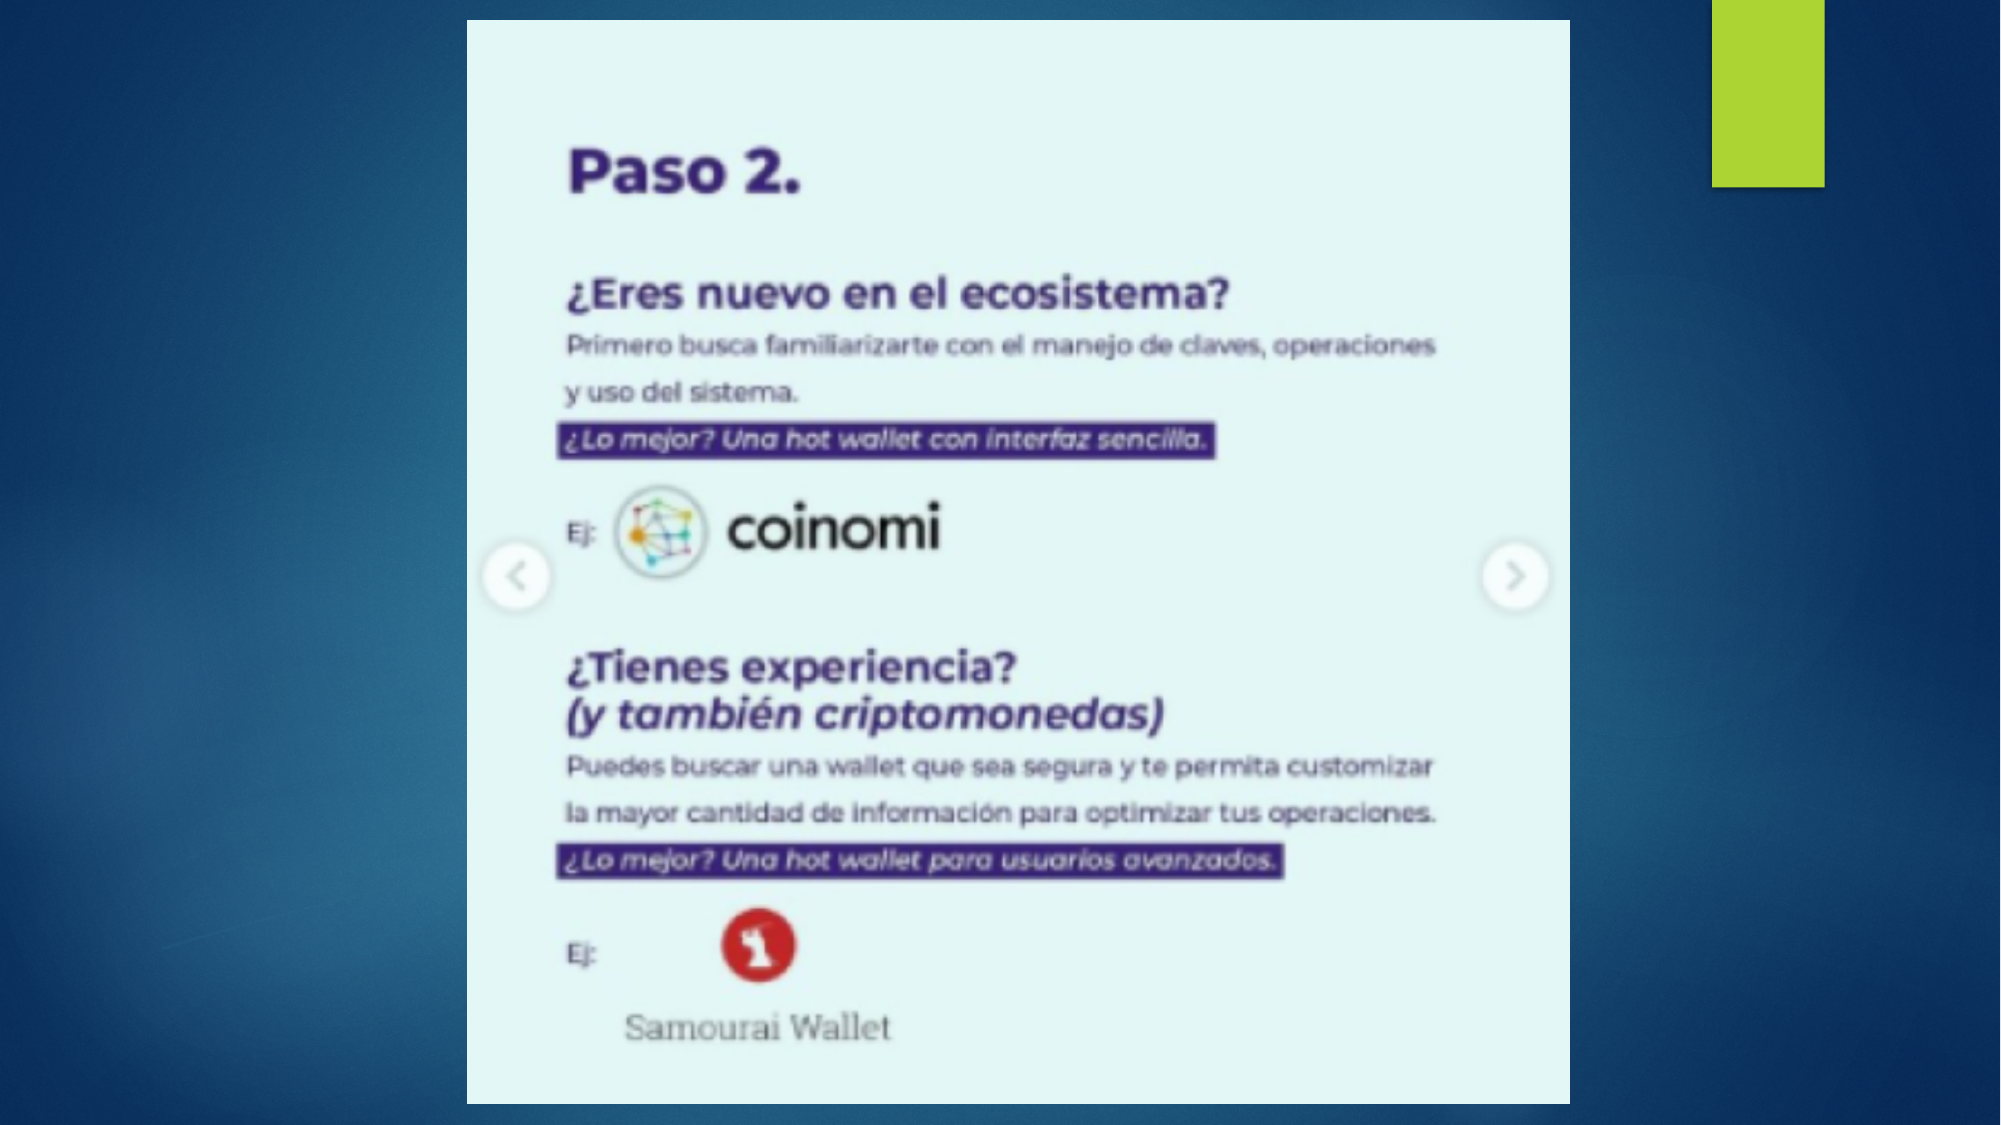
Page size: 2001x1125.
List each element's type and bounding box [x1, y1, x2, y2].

picture [0, 0, 1576, 1125]
